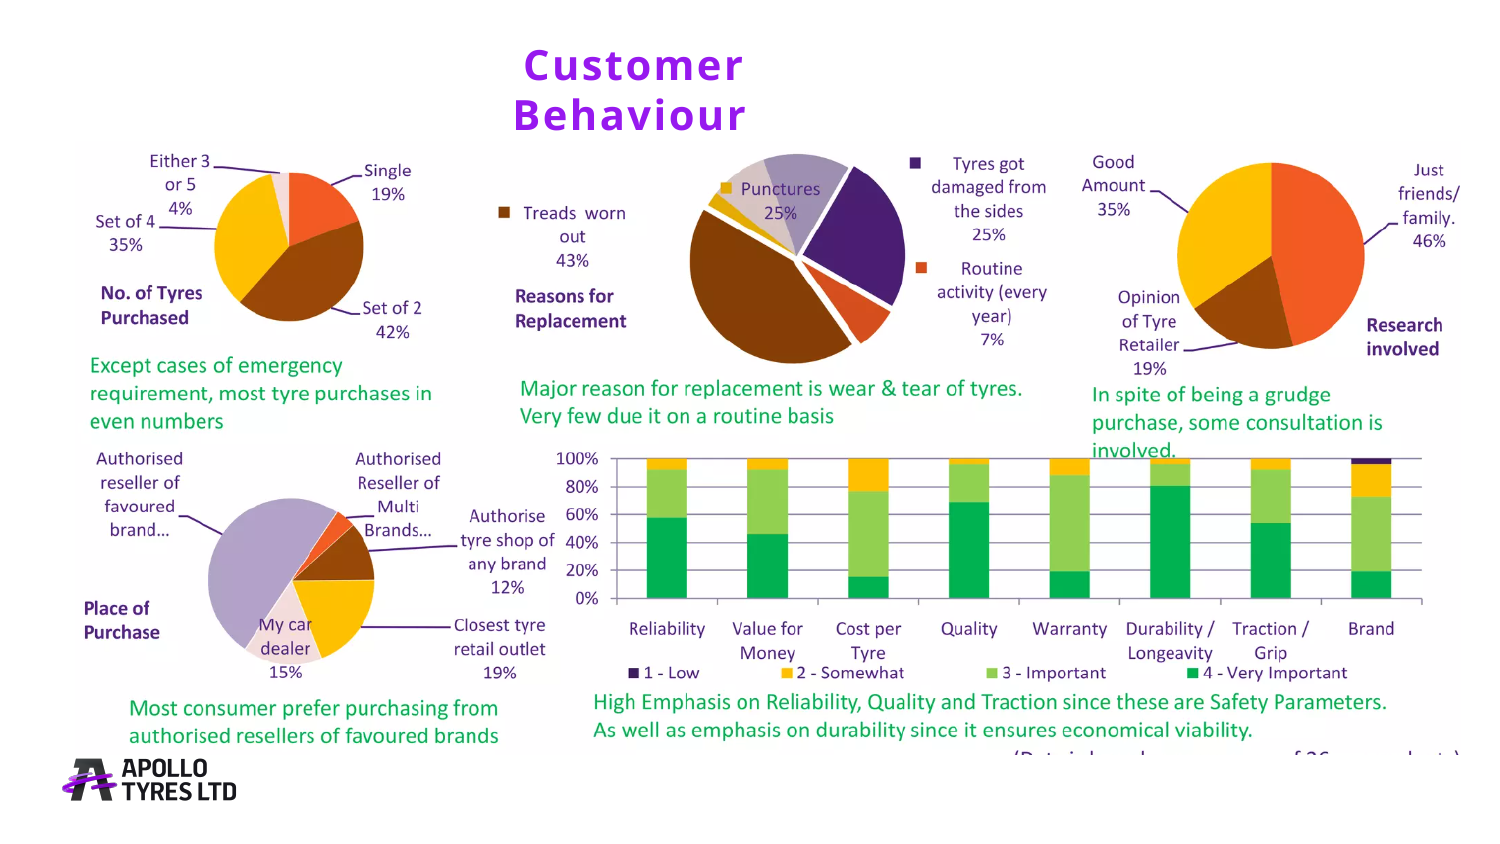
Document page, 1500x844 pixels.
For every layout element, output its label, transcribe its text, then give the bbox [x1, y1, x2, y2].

title Customer Behaviour [512, 39, 988, 90]
picture [7, 141, 1461, 842]
